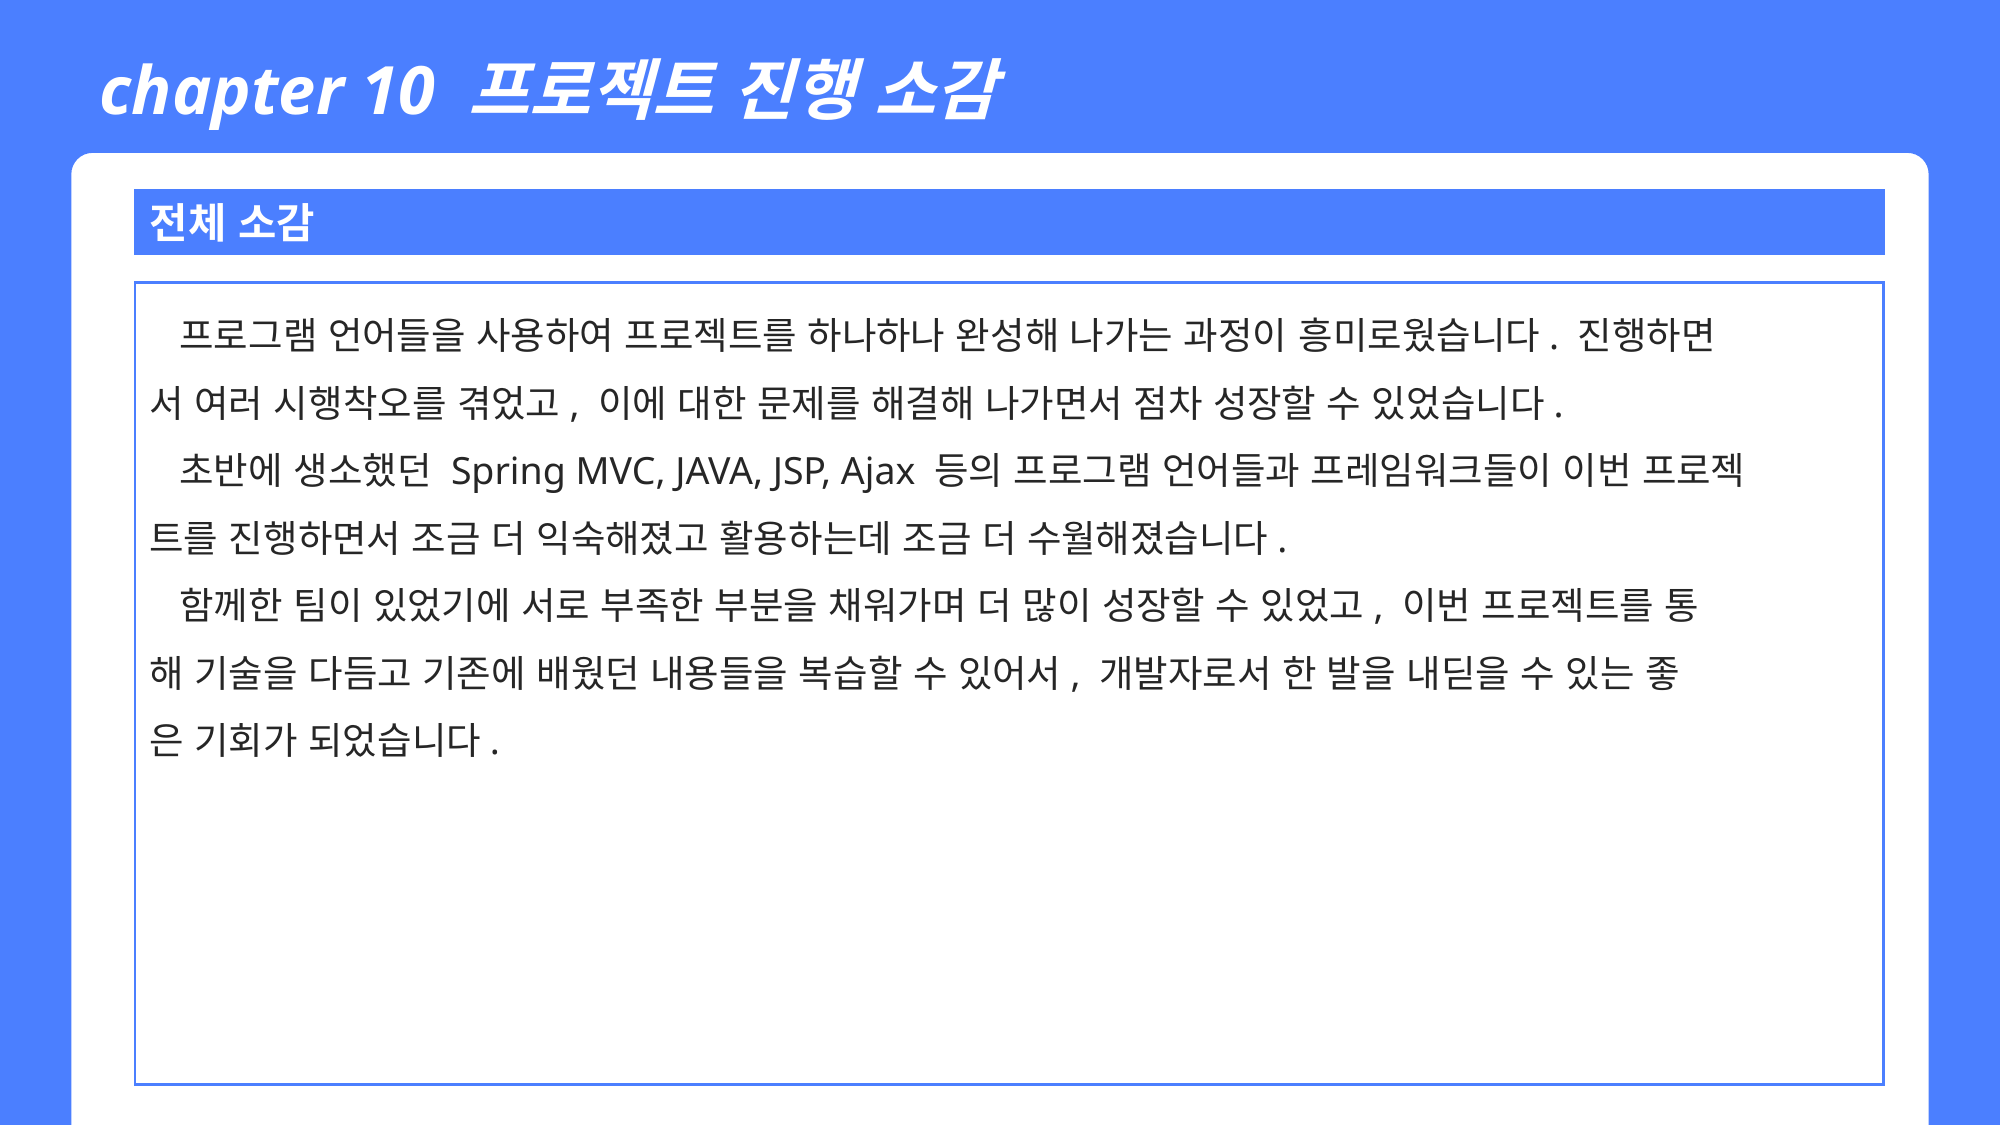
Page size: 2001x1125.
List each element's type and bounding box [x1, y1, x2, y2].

text_box [134, 189, 1885, 255]
text_box [0, 0, 2000, 1125]
text_box [134, 281, 1885, 1085]
